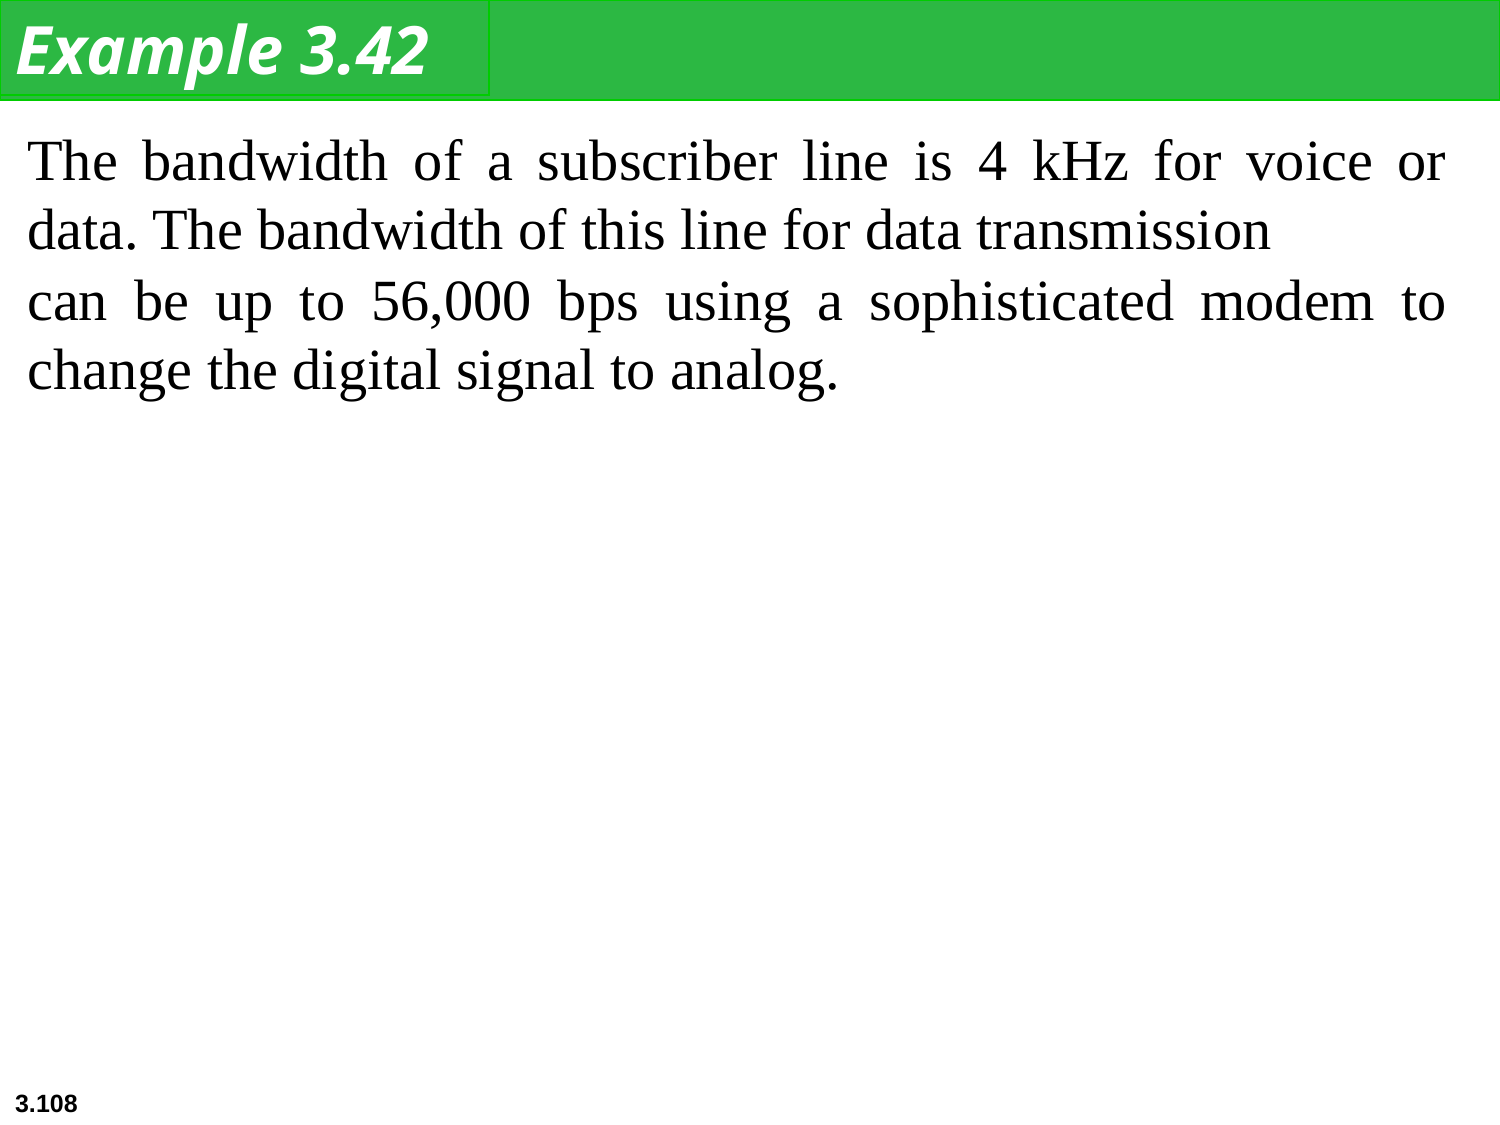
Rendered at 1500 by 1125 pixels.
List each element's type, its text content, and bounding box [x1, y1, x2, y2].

text_box The bandwidth of a subscriber line is 4 kHz for voice or data. The bandwidth of this line for data transmission can be up to 56,000 bps using a sophisticated modem to change the digital signal to analog. [12, 114, 1463, 410]
text_box 3.‹#› [0, 1049, 313, 1125]
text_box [0, 0, 1500, 101]
